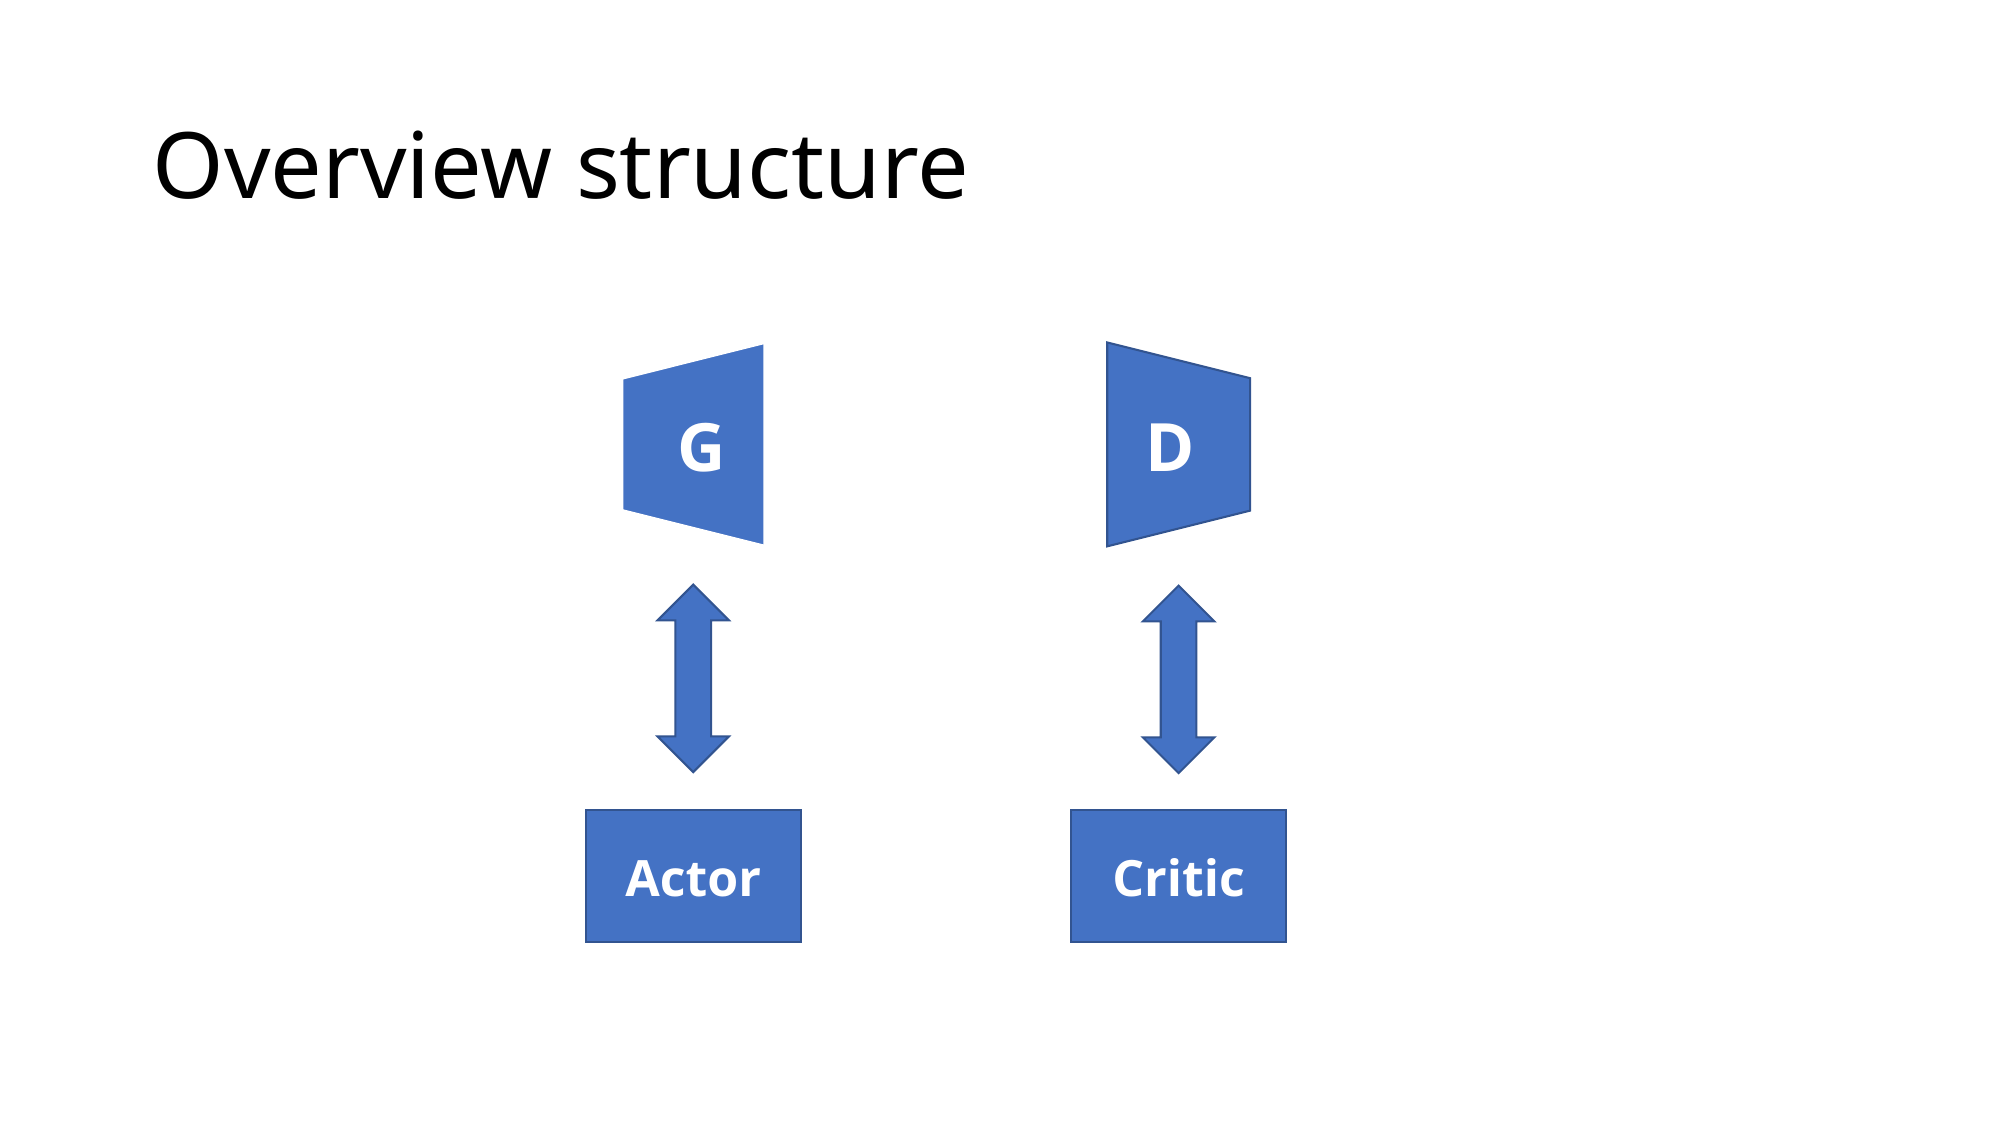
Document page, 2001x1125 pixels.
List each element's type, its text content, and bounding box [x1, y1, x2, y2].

text_box [655, 583, 732, 774]
text_box Actor [585, 809, 802, 943]
text_box [1140, 584, 1217, 775]
text_box Critic [1070, 809, 1287, 943]
text_box D [1106, 341, 1252, 548]
text_box G [620, 340, 767, 549]
title Overview structure [137, 59, 1863, 278]
